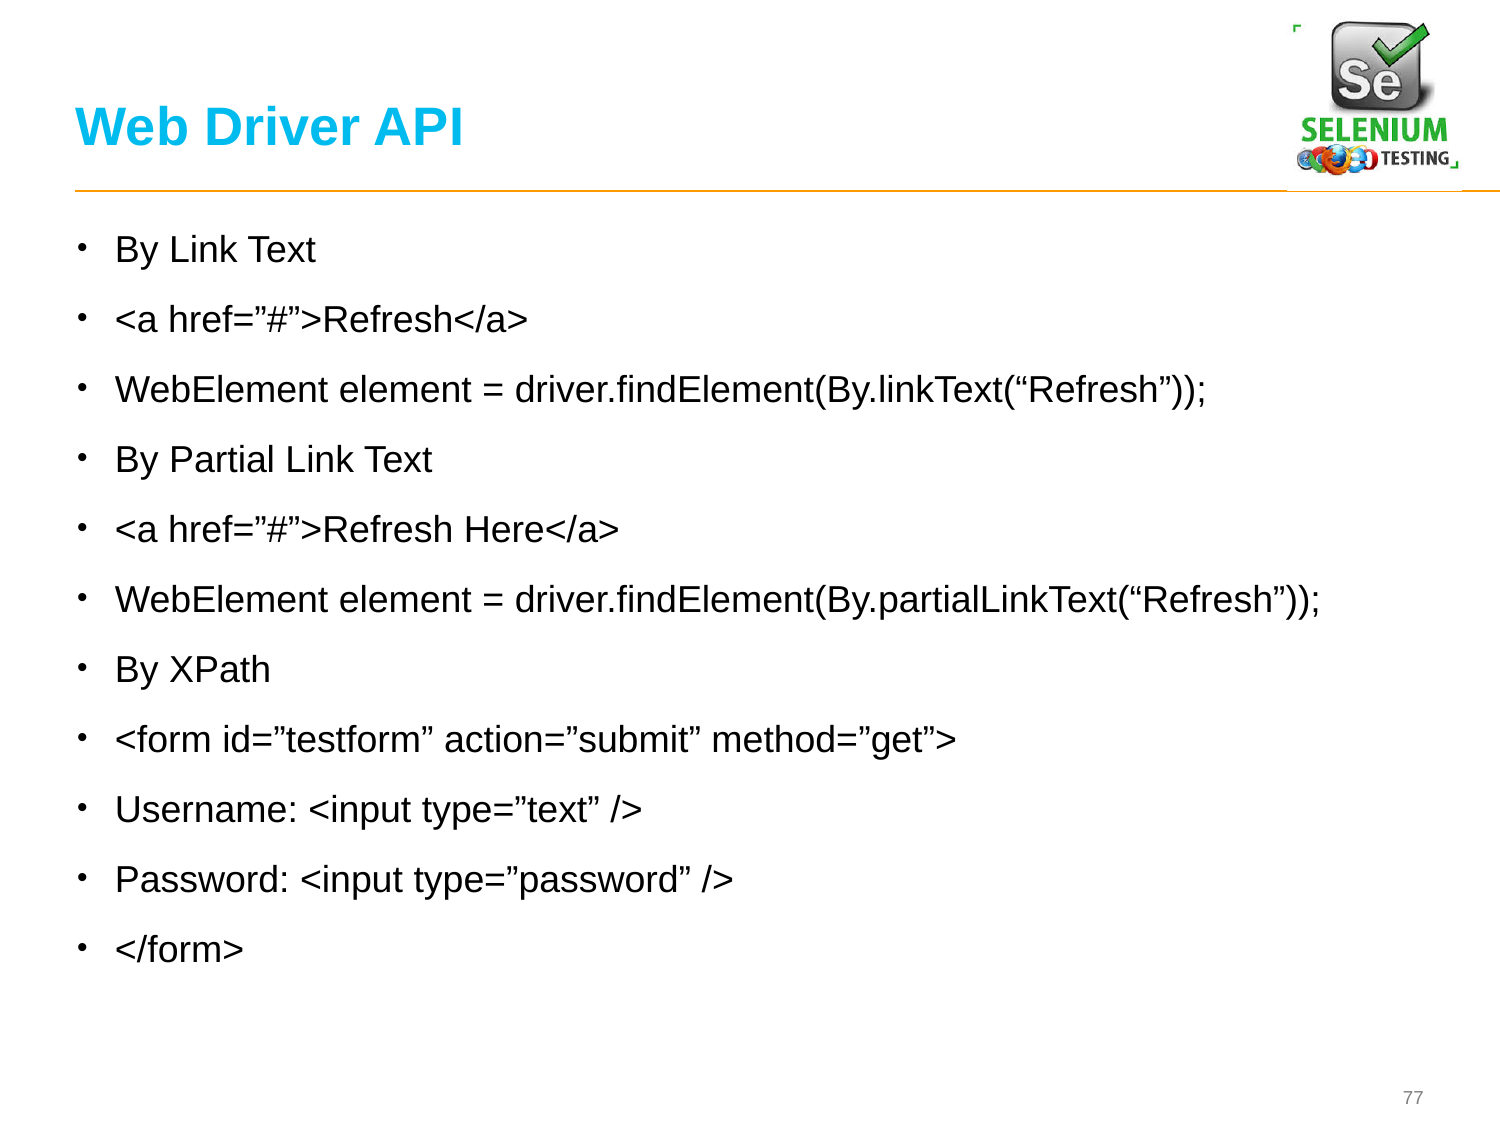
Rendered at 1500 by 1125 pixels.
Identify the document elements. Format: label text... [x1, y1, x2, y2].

title Web Driver API [75, 27, 1422, 157]
picture [1287, 16, 1462, 191]
list By Link Text <a href=”#”>Refresh</a> WebElement element = driver.findElement(By.linkText(“Refresh”)); By Partial Link Text <a href=”#”>Refresh Here</a> WebElement element = driver.findElement(By.partialLinkText(“Refresh”)); By XPath <form id=”testform” action=”submit” method=”get”> Username: <input type=”text” /> Password: <input type=”password” /> </form> [77, 224, 1427, 1088]
